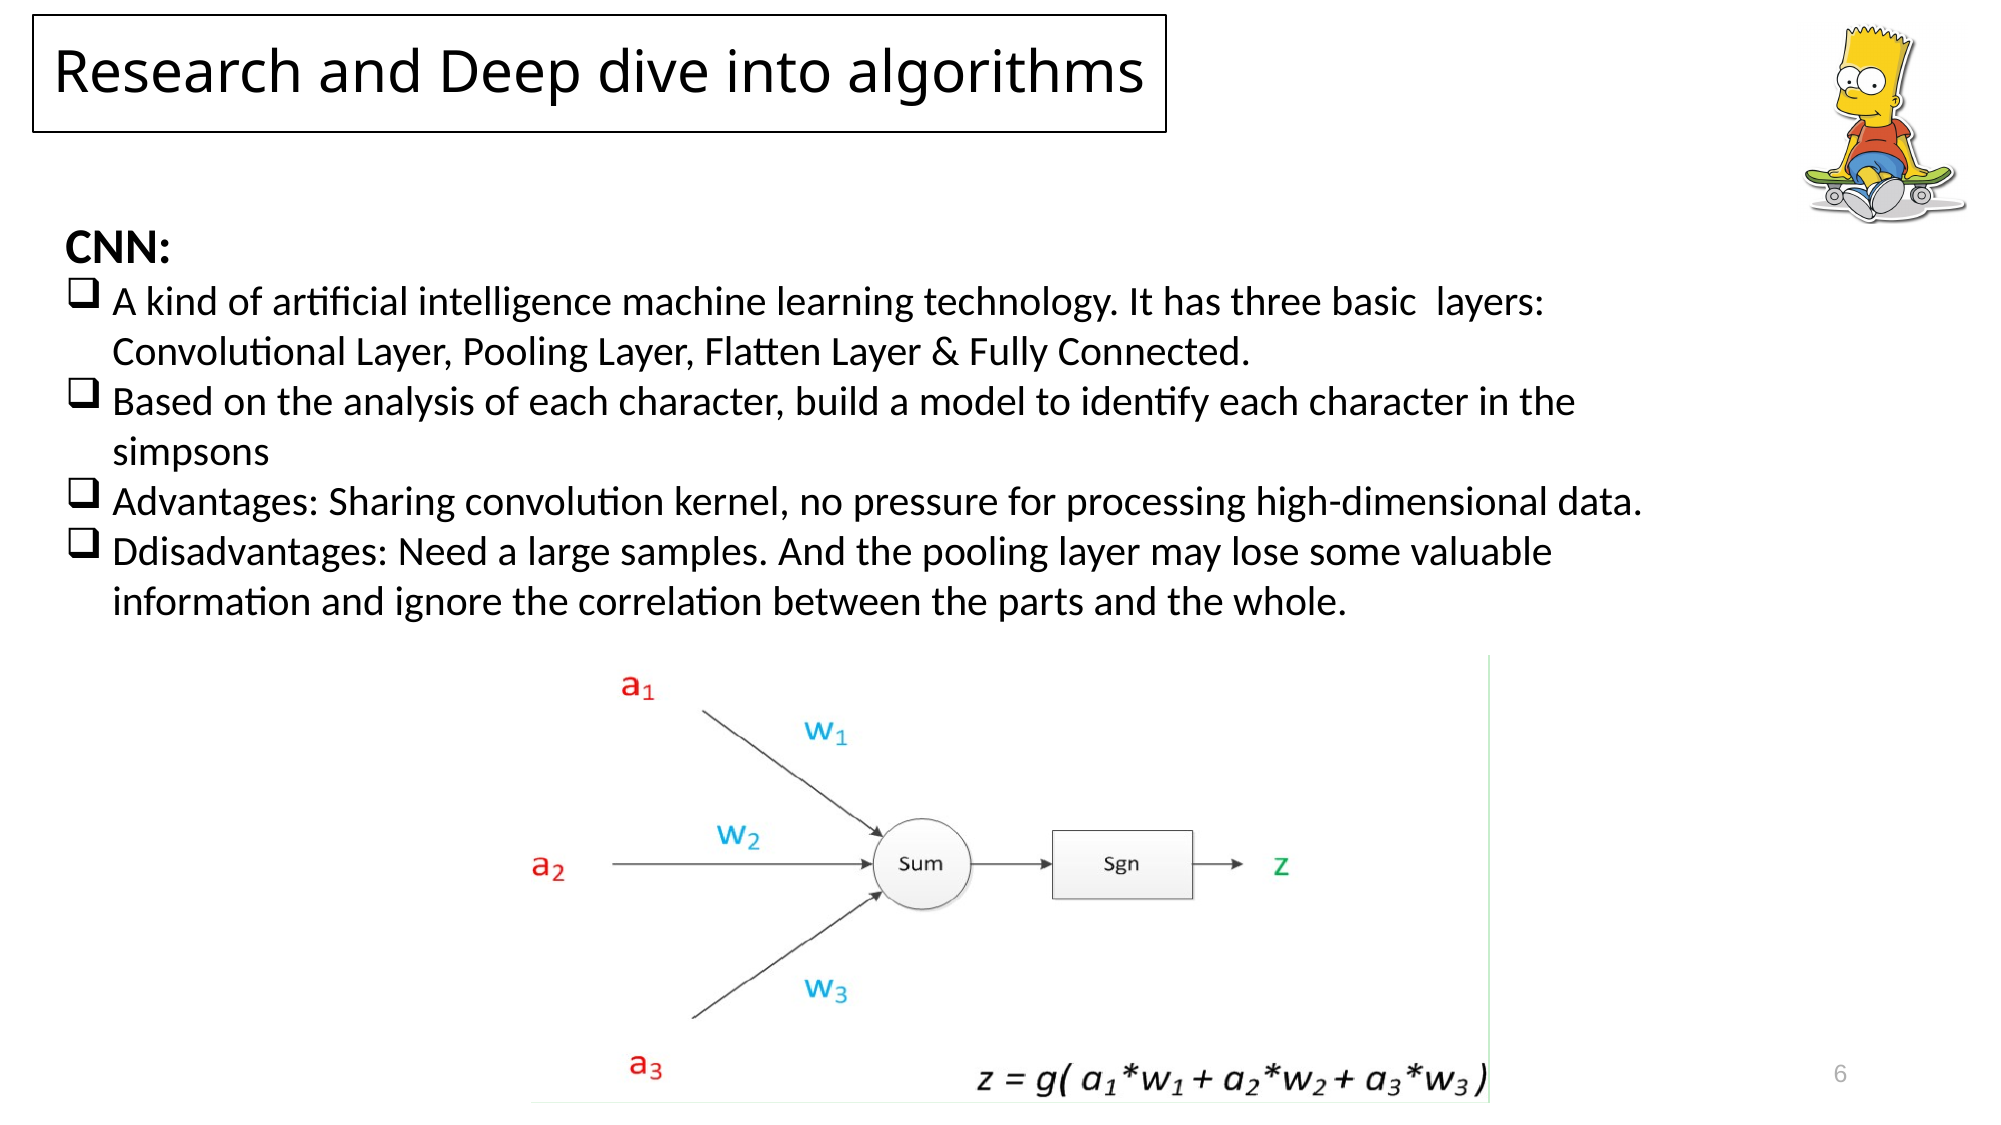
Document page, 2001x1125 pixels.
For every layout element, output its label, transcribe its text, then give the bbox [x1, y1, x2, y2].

text_box Research and Deep dive into algorithms [33, 15, 1166, 133]
picture [531, 655, 1490, 1103]
picture [1797, 22, 1968, 224]
slide_number 6 [1490, 1042, 1863, 1103]
text_box CNN: A kind of artificial intelligence machine learning technology. It has three basic layers: Convolutional Layer, Pooling Layer, Flatten Layer & Fully Connected. Based on the analysis of each character, build a model to identify each character in the simpsons Advantages: Sharing convolution kernel, no pressure for processing high-dimensional data. Ddisadvantages: Need a large samples. And the pooling layer may lose some valuable information and ignore the correlation between the parts and the whole. [50, 206, 1744, 972]
